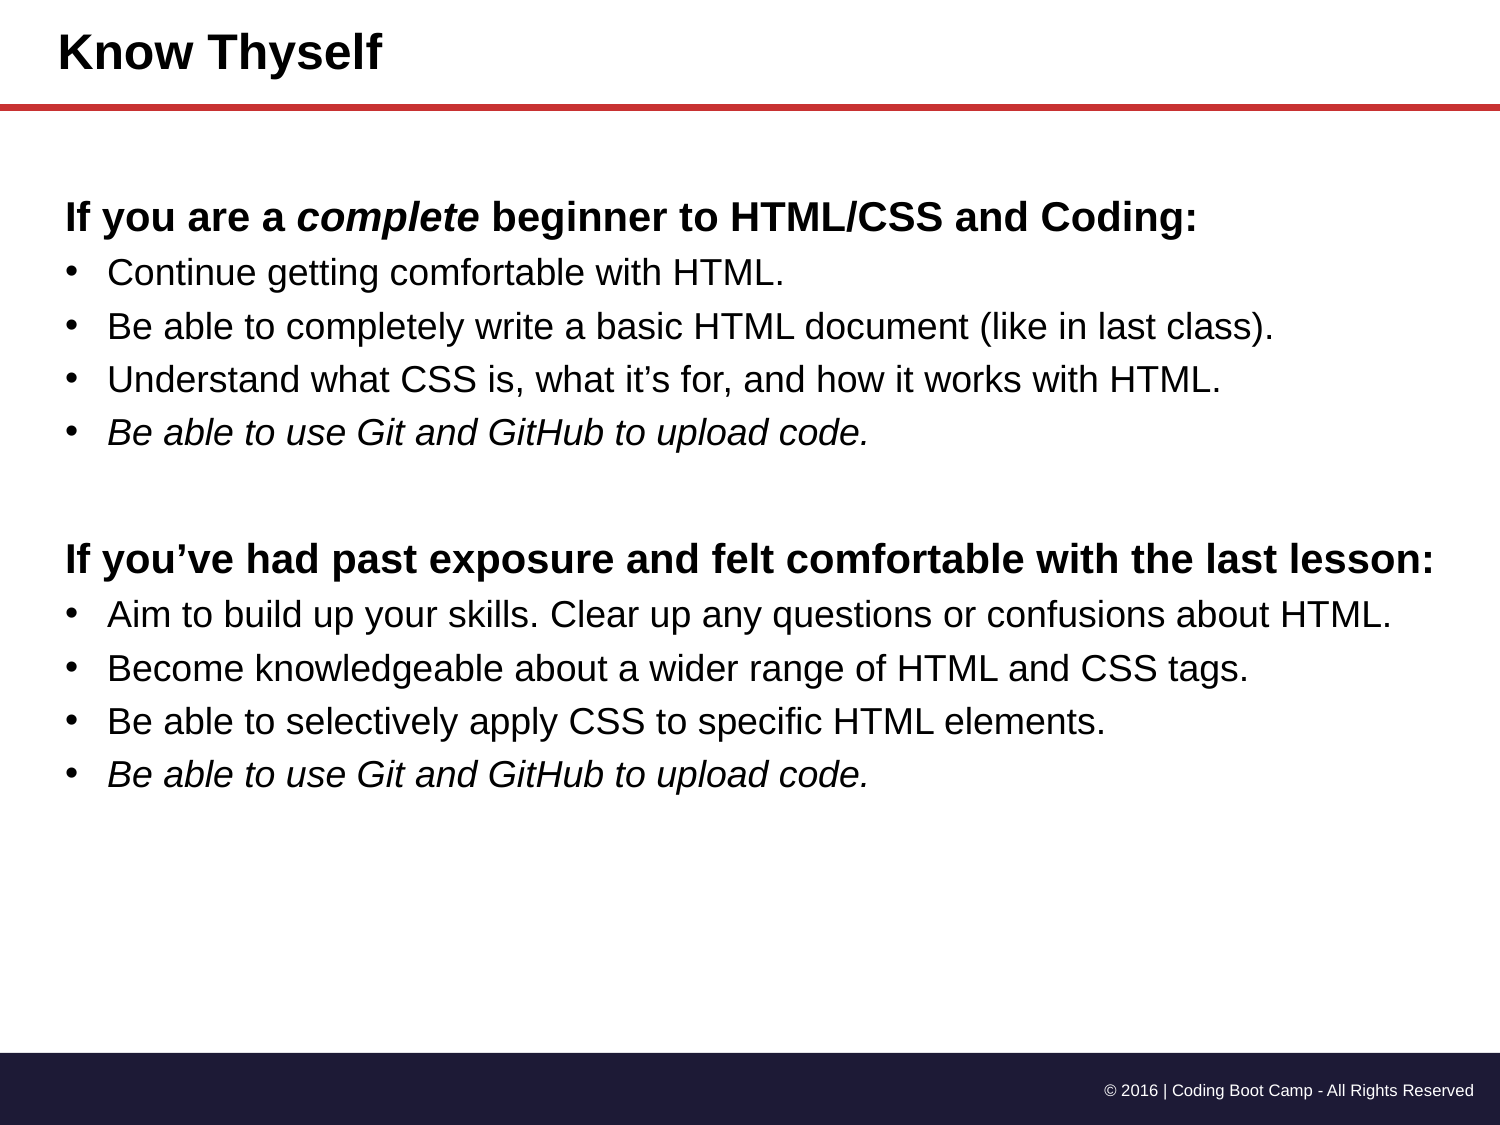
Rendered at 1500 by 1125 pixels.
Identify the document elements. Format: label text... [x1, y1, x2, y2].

text_box If you are a complete beginner to HTML/CSS and Coding: Continue getting comfortable with HTML. Be able to completely write a basic HTML document (like in last class). Understand what CSS is, what it’s for, and how it works with HTML. Be able to use Git and GitHub to upload code. If you’ve had past exposure and felt comfortable with the last lesson: Aim to build up your skills. Clear up any questions or confusions about HTML. Become knowledgeable about a wider range of HTML and CSS tags. Be able to selectively apply CSS to specific HTML elements. Be able to use Git and GitHub to upload code. [49, 174, 1484, 811]
title Know Thyself [49, 0, 948, 108]
